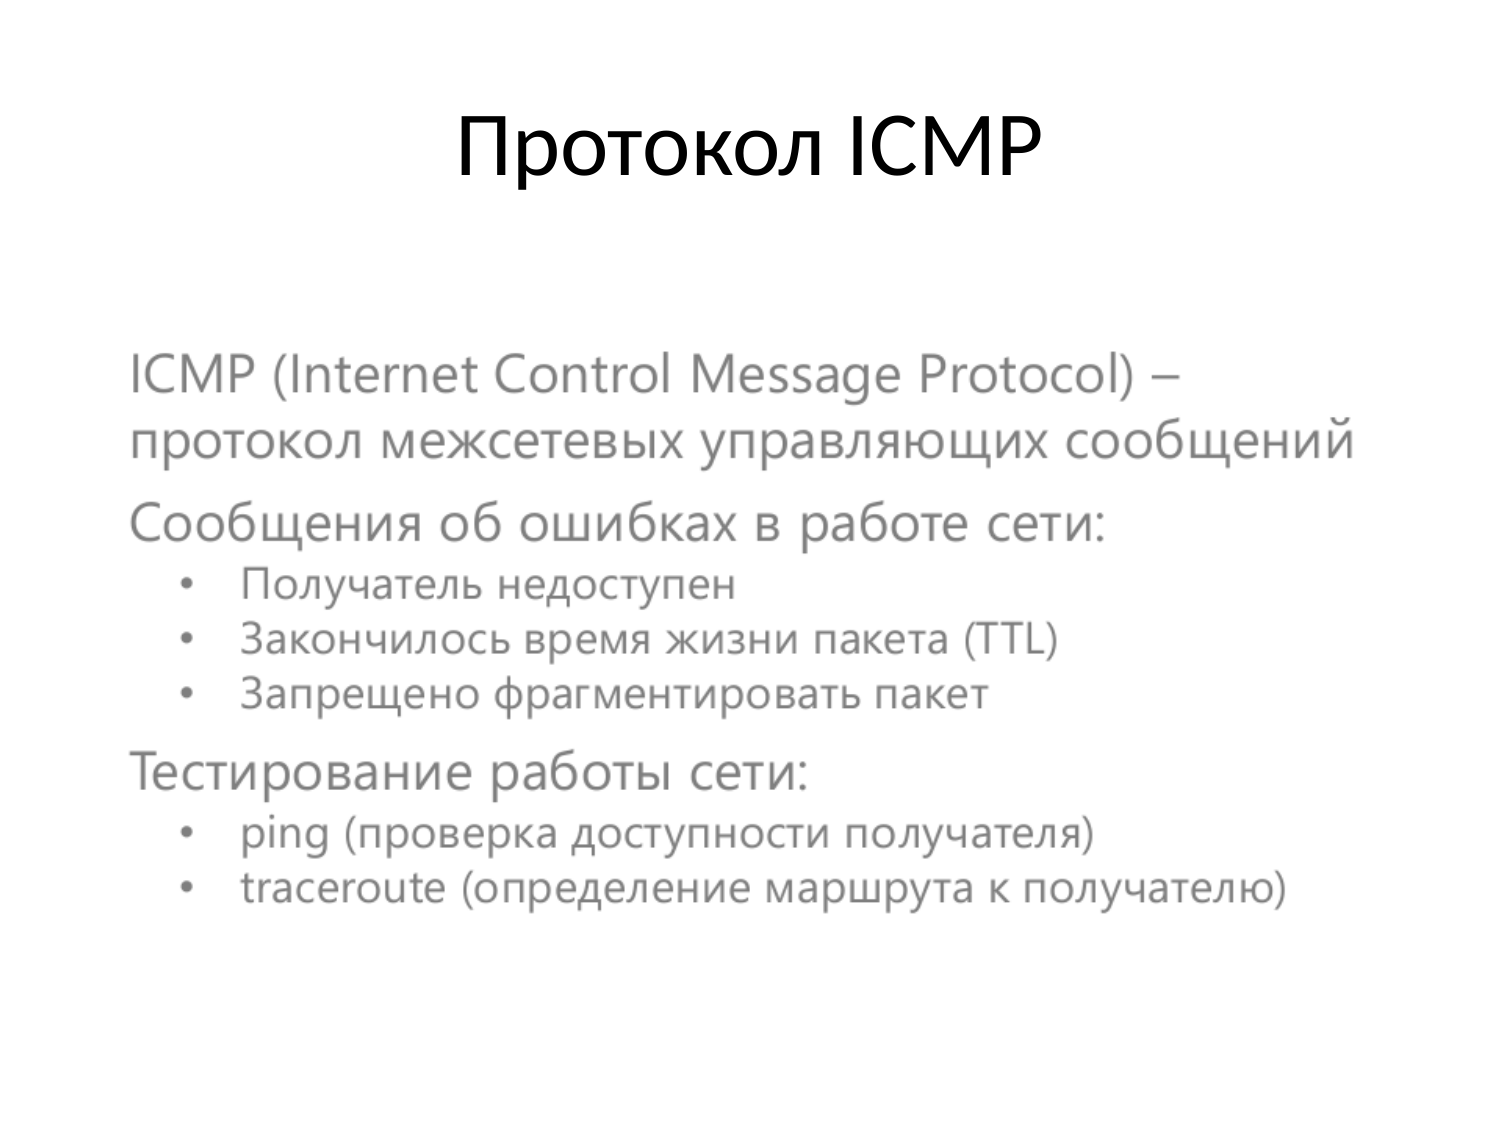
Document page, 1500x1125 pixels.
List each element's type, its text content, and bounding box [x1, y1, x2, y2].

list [96, 294, 1404, 974]
title Протокол ICMP [75, 45, 1425, 233]
